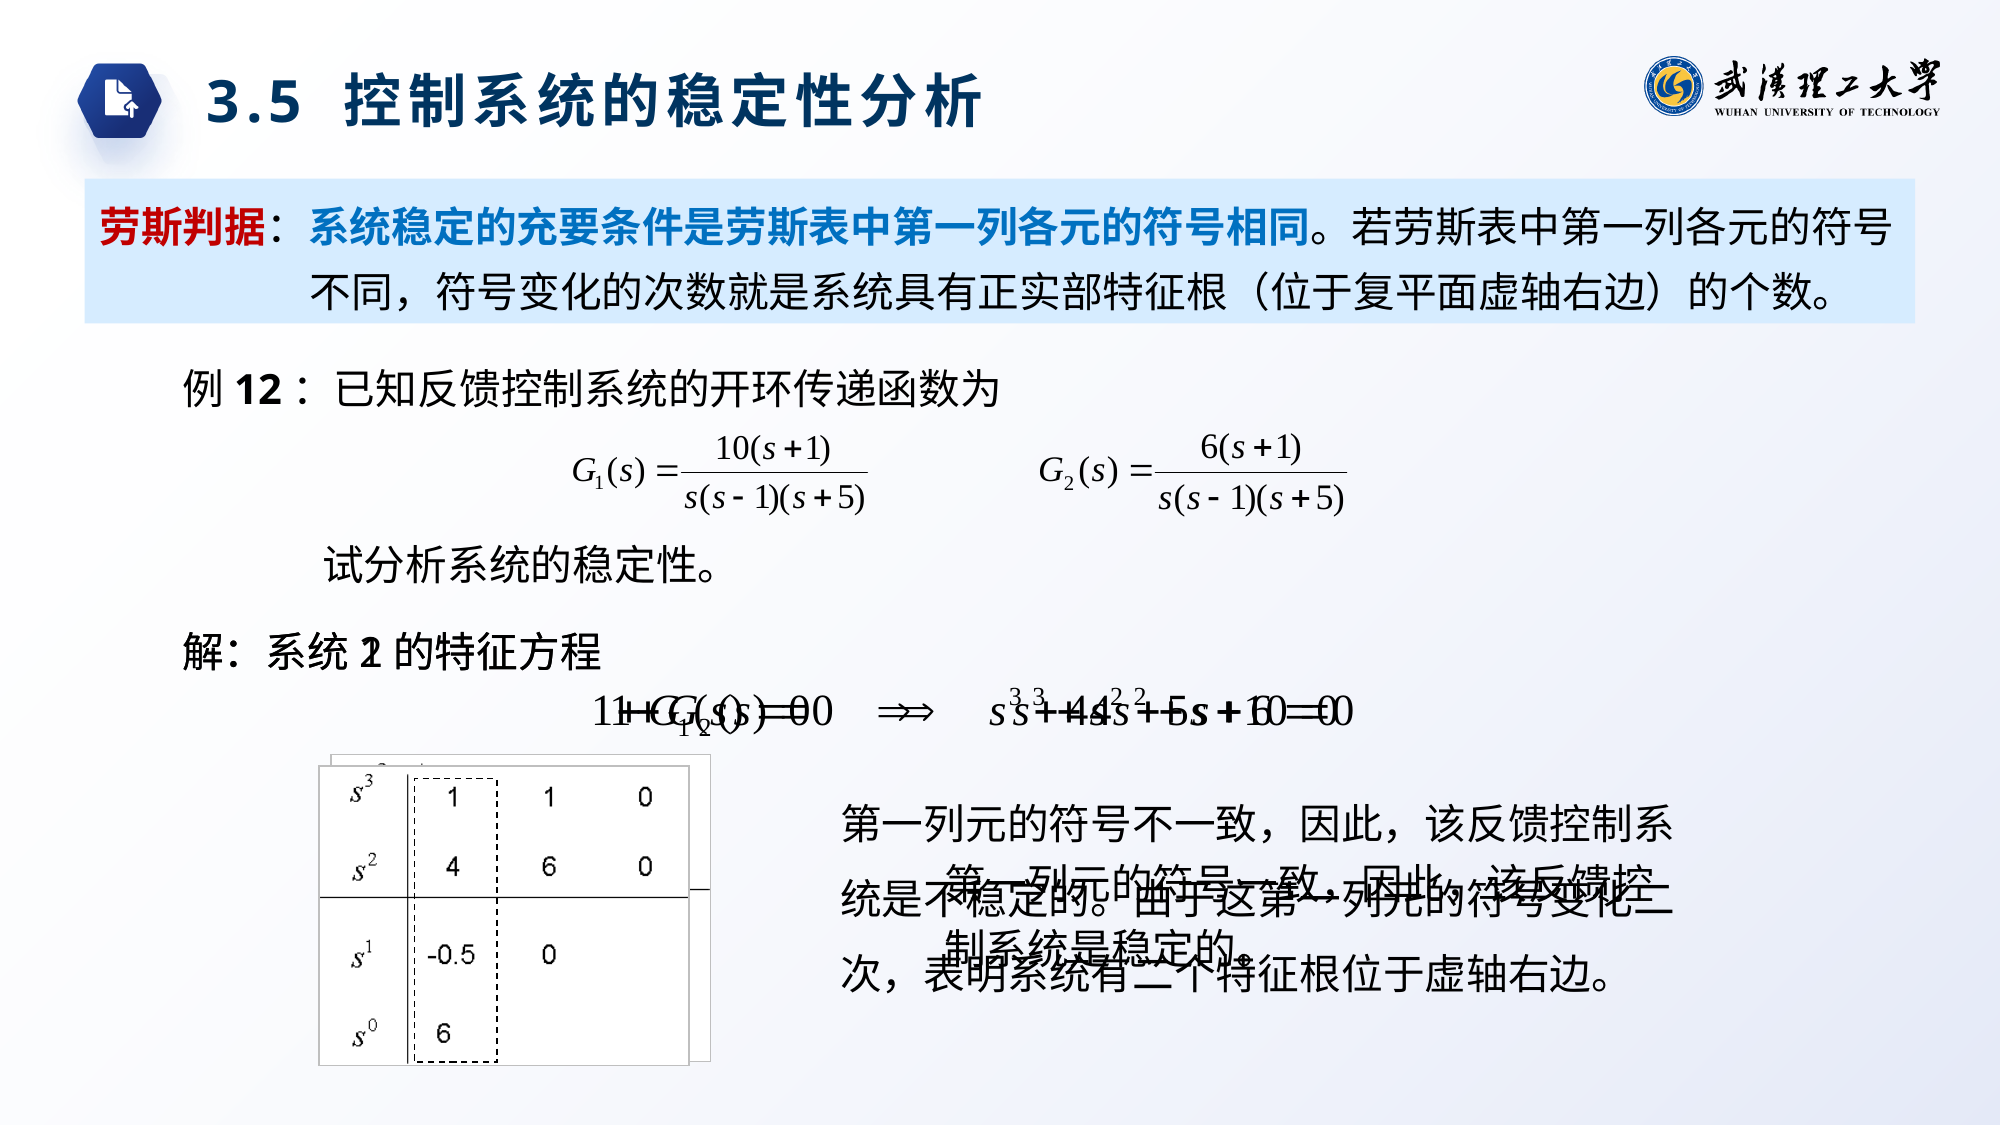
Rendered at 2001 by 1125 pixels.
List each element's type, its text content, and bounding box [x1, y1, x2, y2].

list 3.5 控制系统的稳定性分析 [191, 56, 1624, 143]
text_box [607, 676, 1345, 744]
text_box 第一列元的符号不一致，因此，该反馈控制系统是不稳定的。由于这第一列元的符号变化二次，表明系统有二个特征根位于虚轴右边。 [825, 765, 1703, 1006]
text_box 劳斯判据：系统稳定的充要条件是劳斯表中第一列各元的符号相同。若劳斯表中第一列各元的符号不同，符号变化的次数就是系统具有正实部特征根（位于复平面虚轴右边）的个数。 [84, 178, 1916, 324]
text_box 解：系统2的特征方程 [167, 617, 665, 683]
text_box 例12：已知反馈控制系统的开环传递函数为 试分析系统的稳定性。 [167, 340, 1341, 597]
picture [0, 0, 2000, 1125]
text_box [567, 425, 875, 522]
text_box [1033, 424, 1353, 524]
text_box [1345, 676, 1363, 744]
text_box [588, 676, 607, 744]
